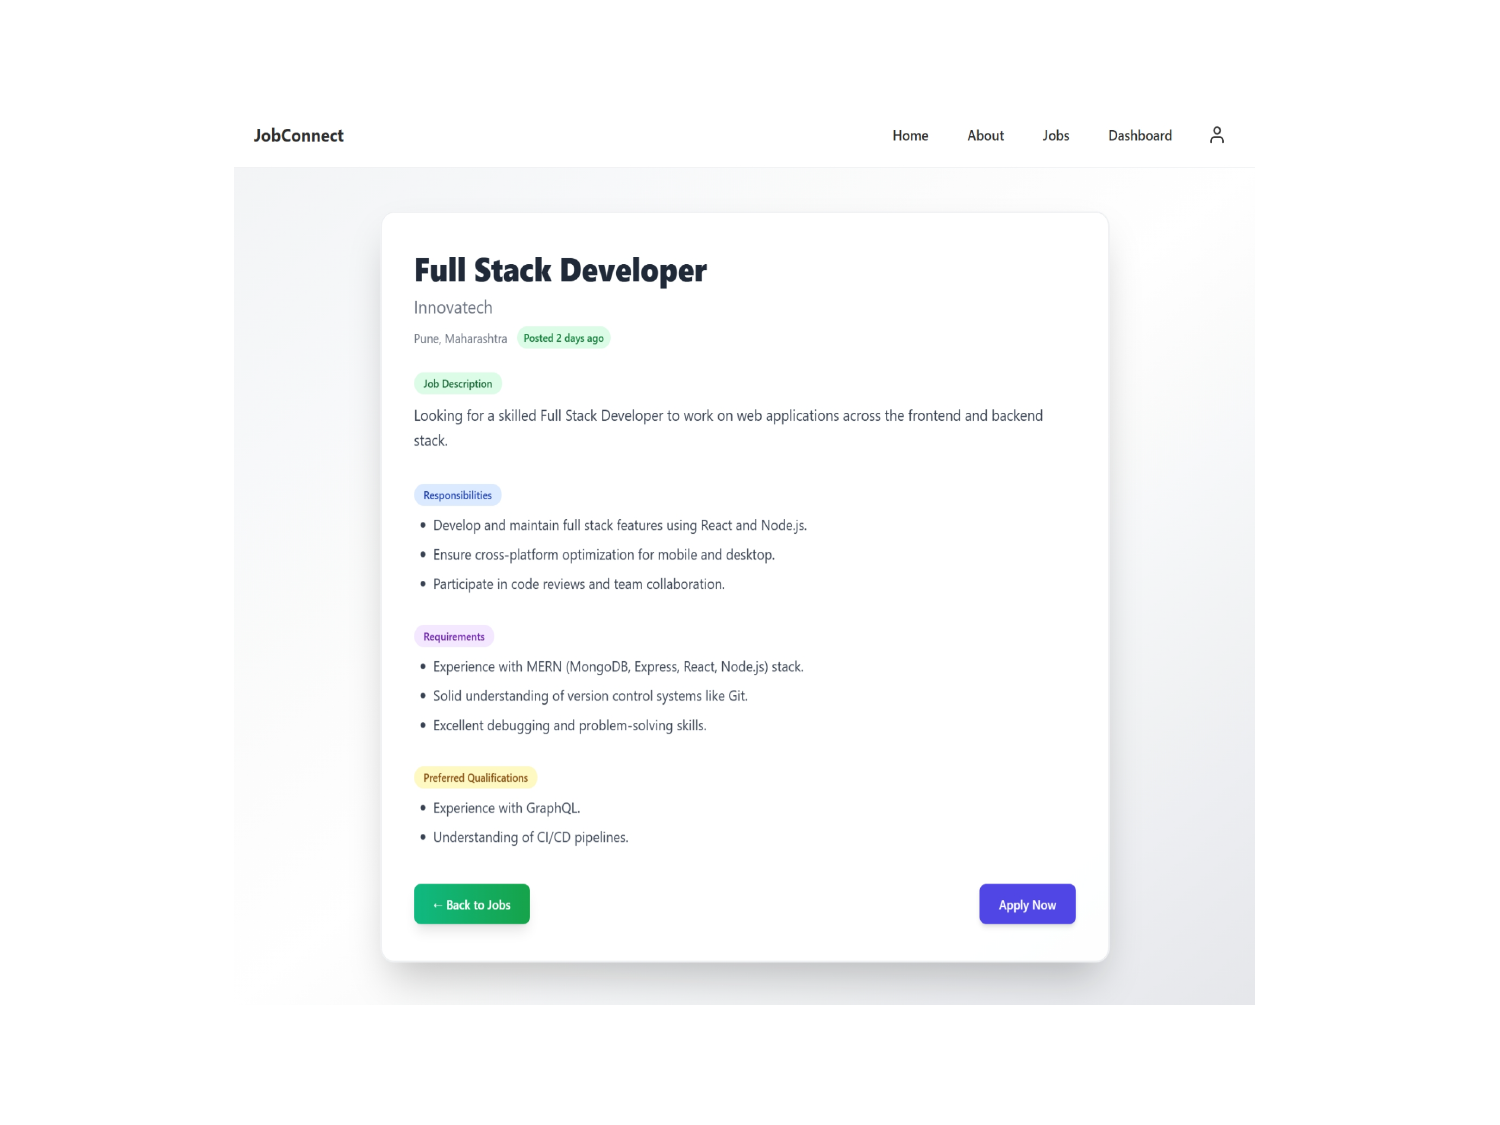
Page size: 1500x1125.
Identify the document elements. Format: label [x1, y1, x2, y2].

list [234, 100, 1255, 1006]
